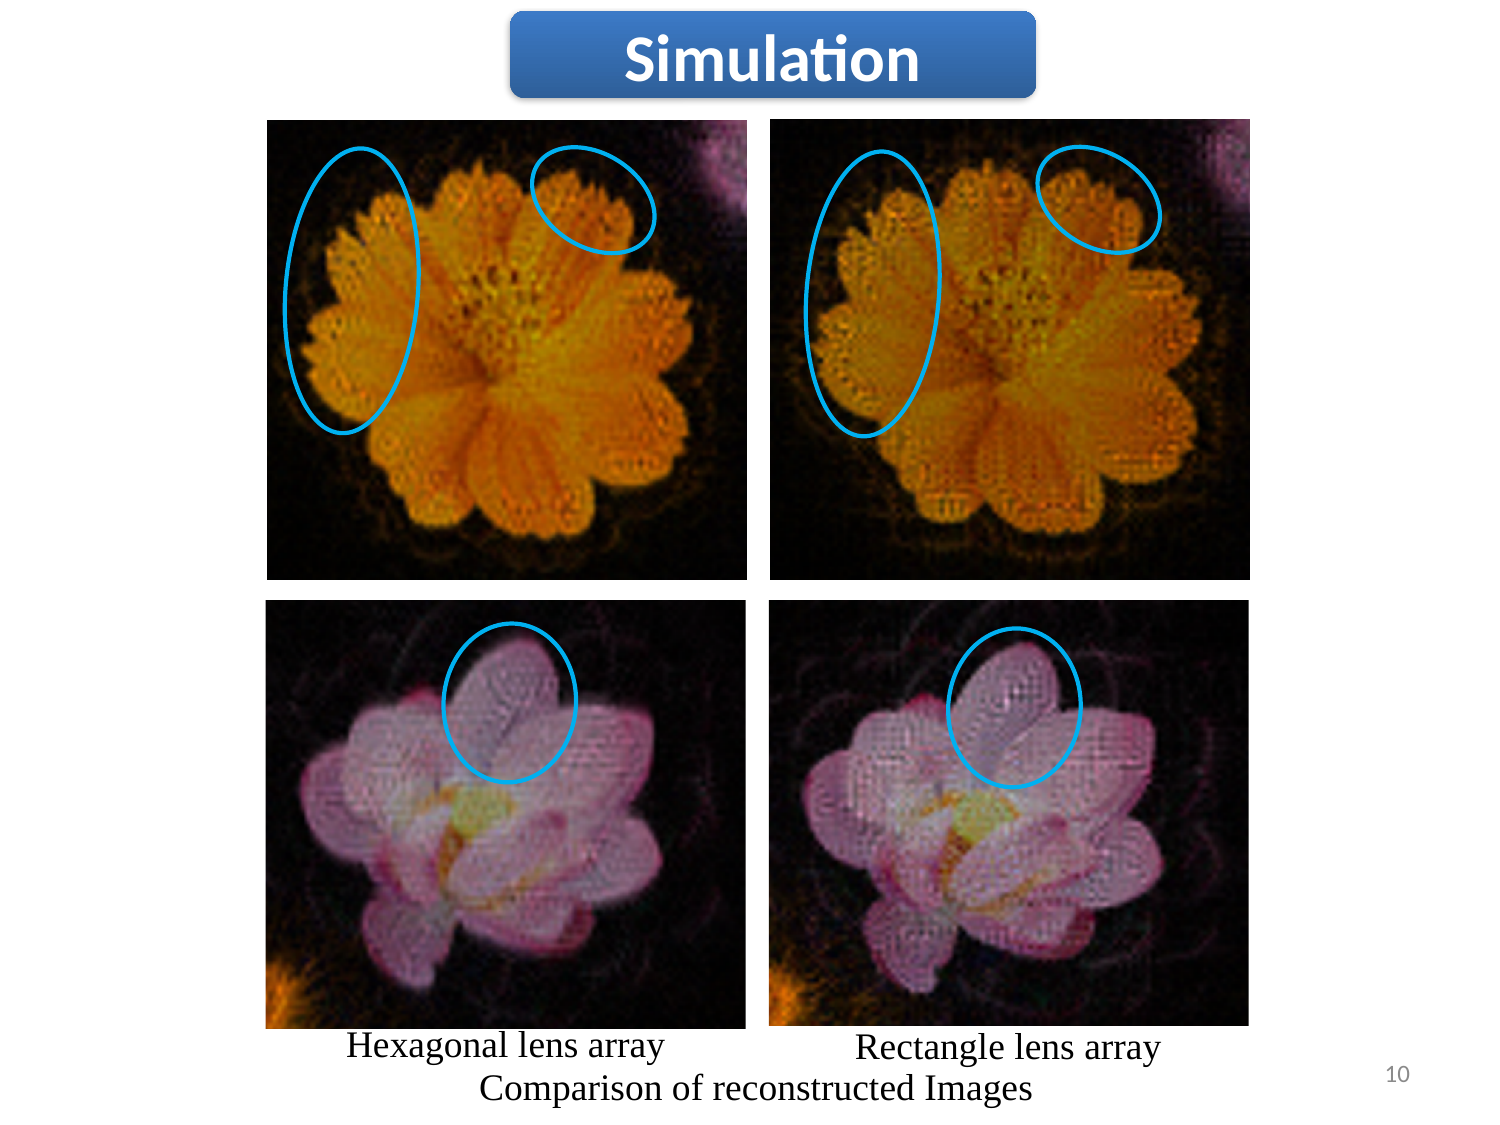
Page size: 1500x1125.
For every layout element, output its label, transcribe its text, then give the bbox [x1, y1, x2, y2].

text_box Rectangle lens array [777, 1038, 1240, 1075]
text_box Hexagonal lens array [274, 1038, 737, 1073]
slide_number 10 [1074, 1042, 1425, 1103]
text_box Simulation [510, 10, 1037, 99]
text_box Comparison of reconstructed Images [149, 1055, 1363, 1116]
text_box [266, 119, 1251, 581]
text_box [265, 600, 1249, 1029]
